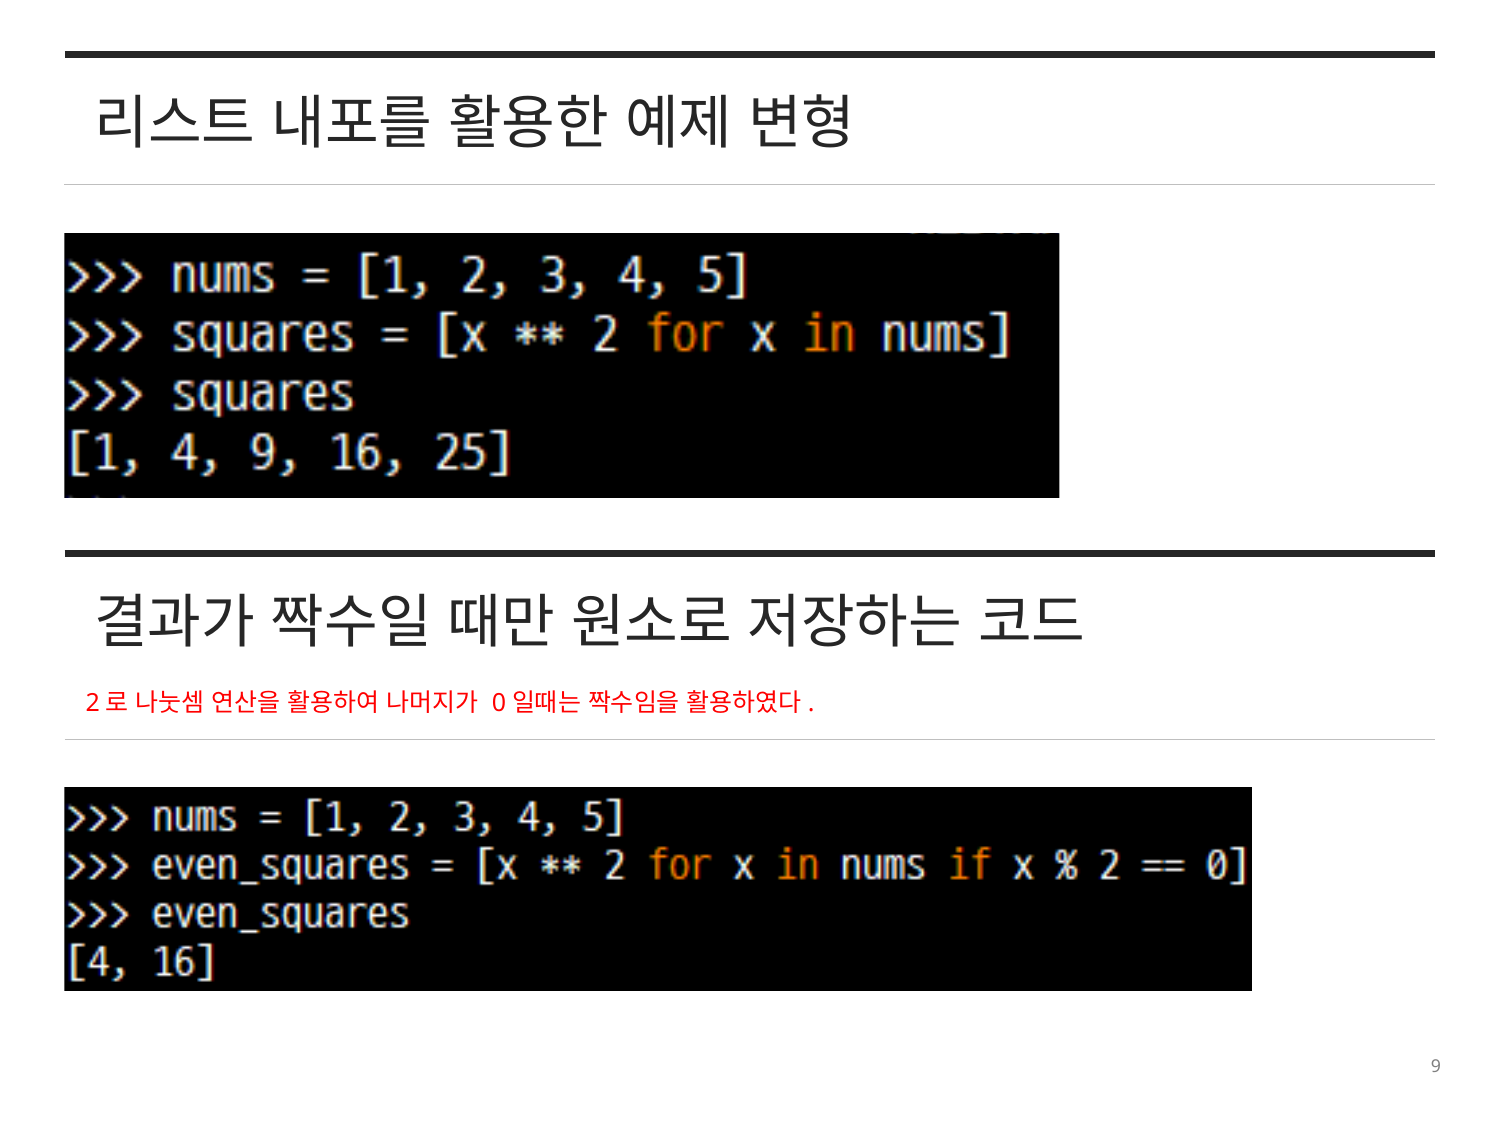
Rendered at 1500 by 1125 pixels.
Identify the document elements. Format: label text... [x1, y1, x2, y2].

picture [64, 232, 1060, 498]
text_box 2로 나눗셈 연산을 활용하여 나머지가 0일때는 짝수임을 활용하였다. [64, 675, 1435, 724]
text_box 리스트 내포를 활용한 예제 변형 [53, 77, 1187, 163]
text_box 결과가 짝수일 때만 원소로 저장하는 코드 [52, 576, 1187, 662]
picture [64, 787, 1253, 991]
